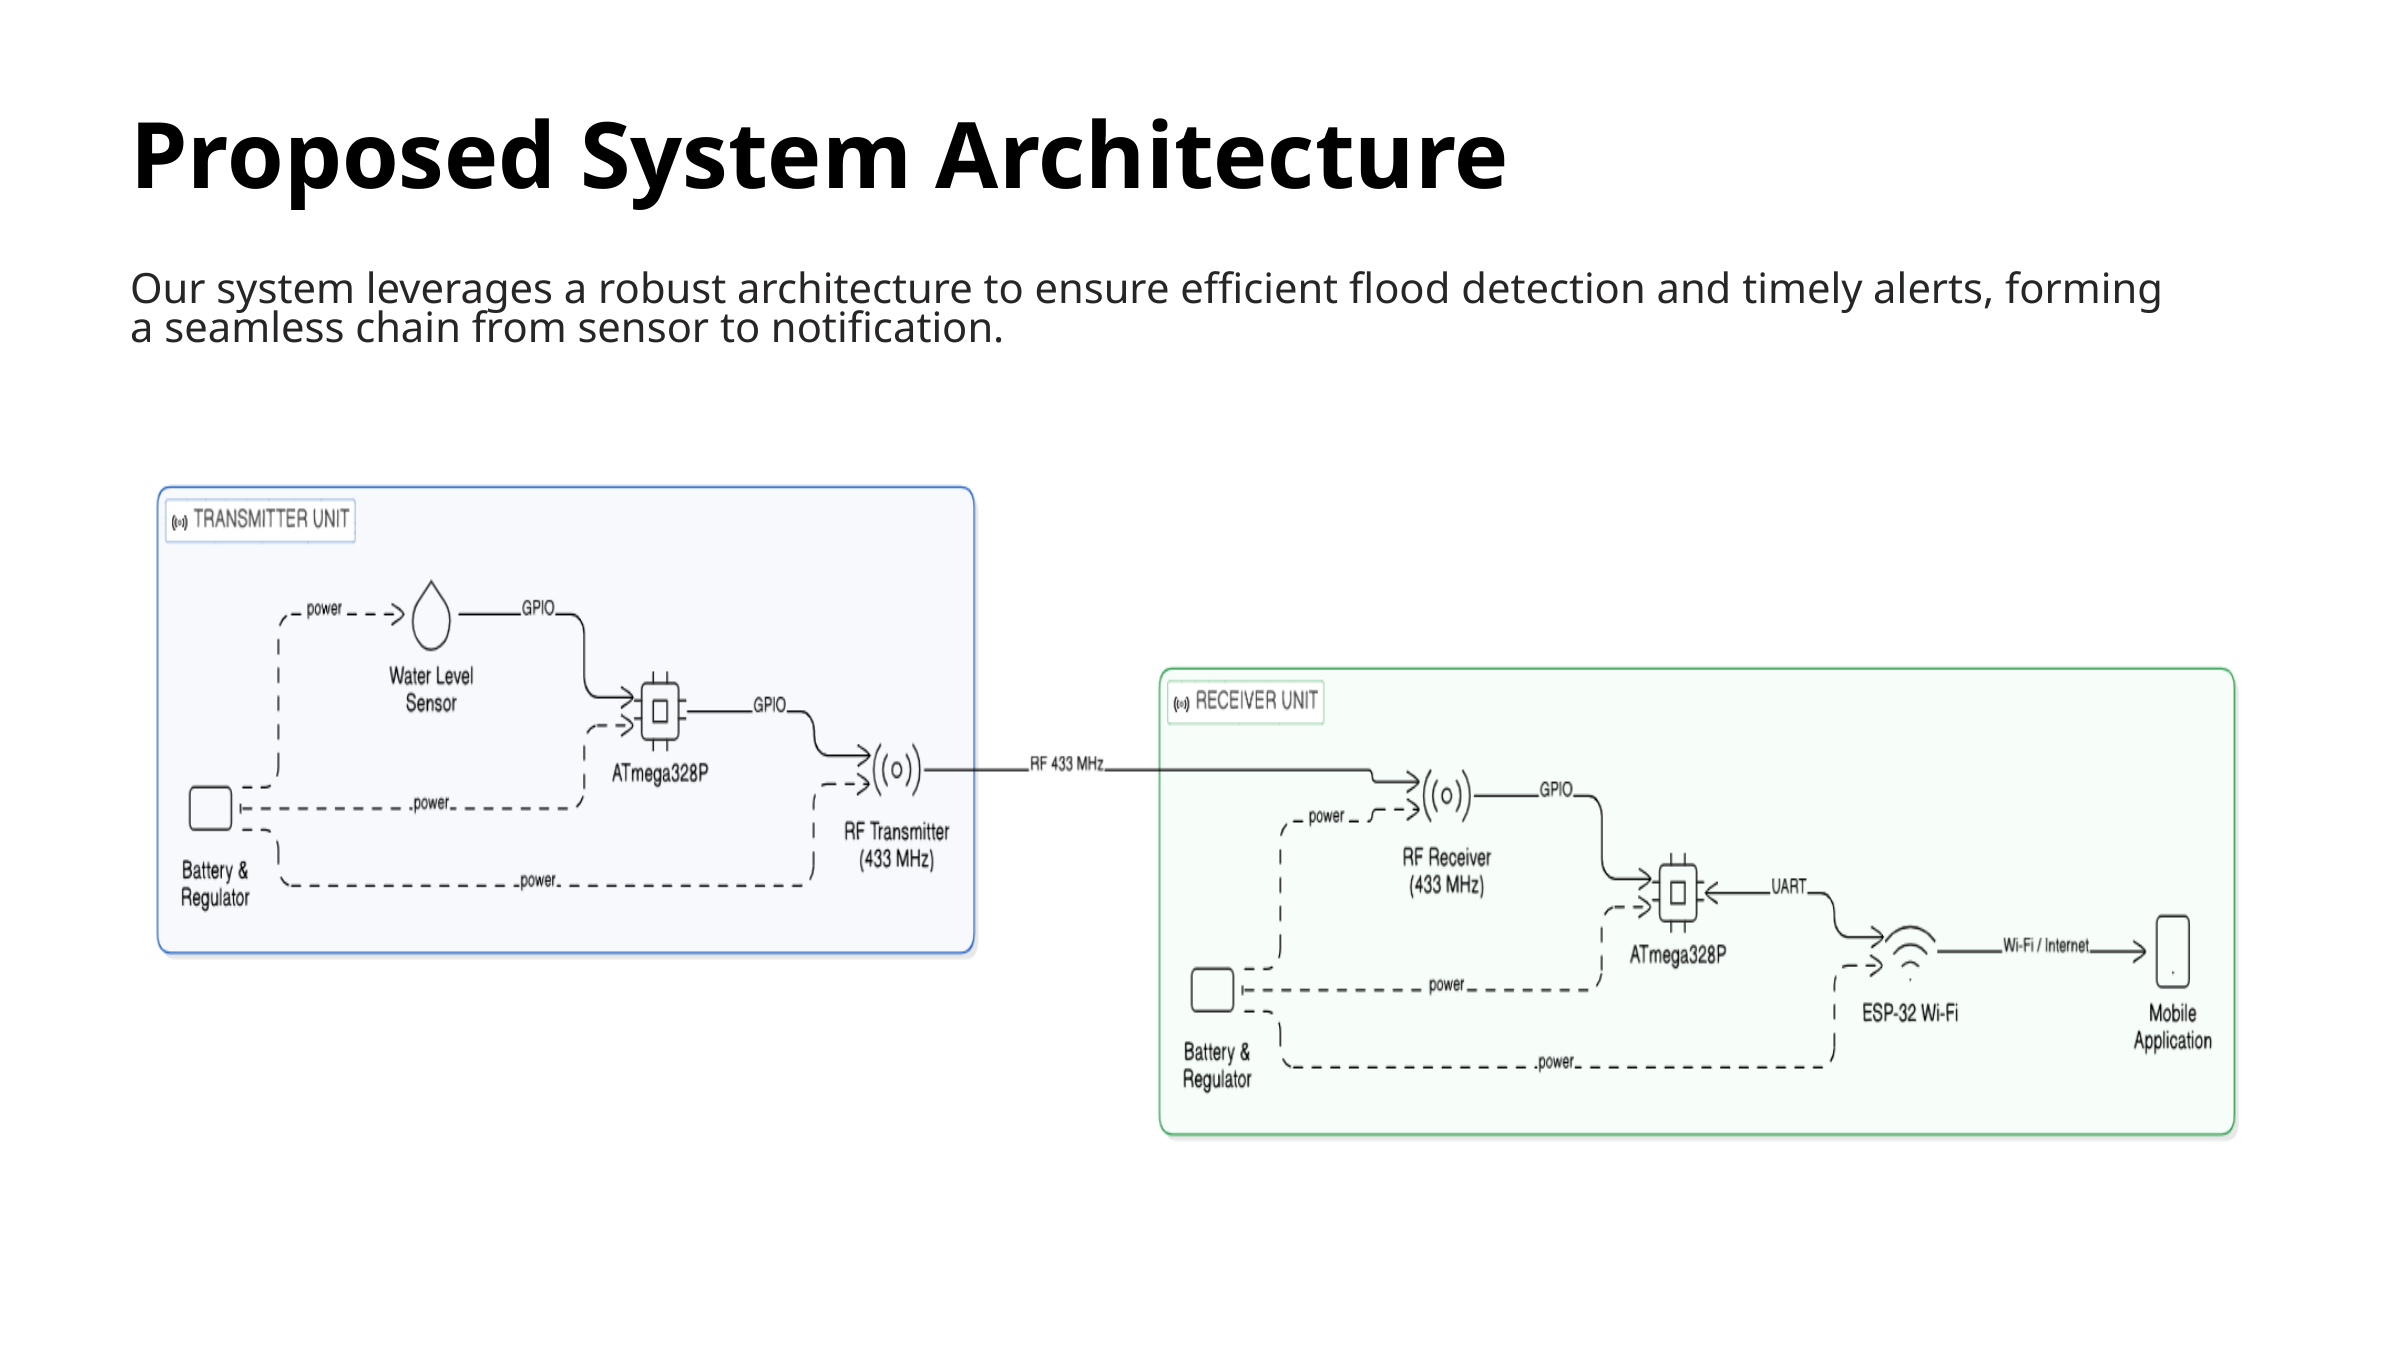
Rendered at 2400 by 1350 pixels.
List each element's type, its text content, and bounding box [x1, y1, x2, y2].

picture [130, 446, 2262, 1230]
text_box Our system leverages a robust architecture to ensure efficient flood detection and timely alerts, forming a seamless chain from sensor to notification. [130, 273, 2262, 361]
text_box Proposed System Architecture [130, 120, 1173, 208]
